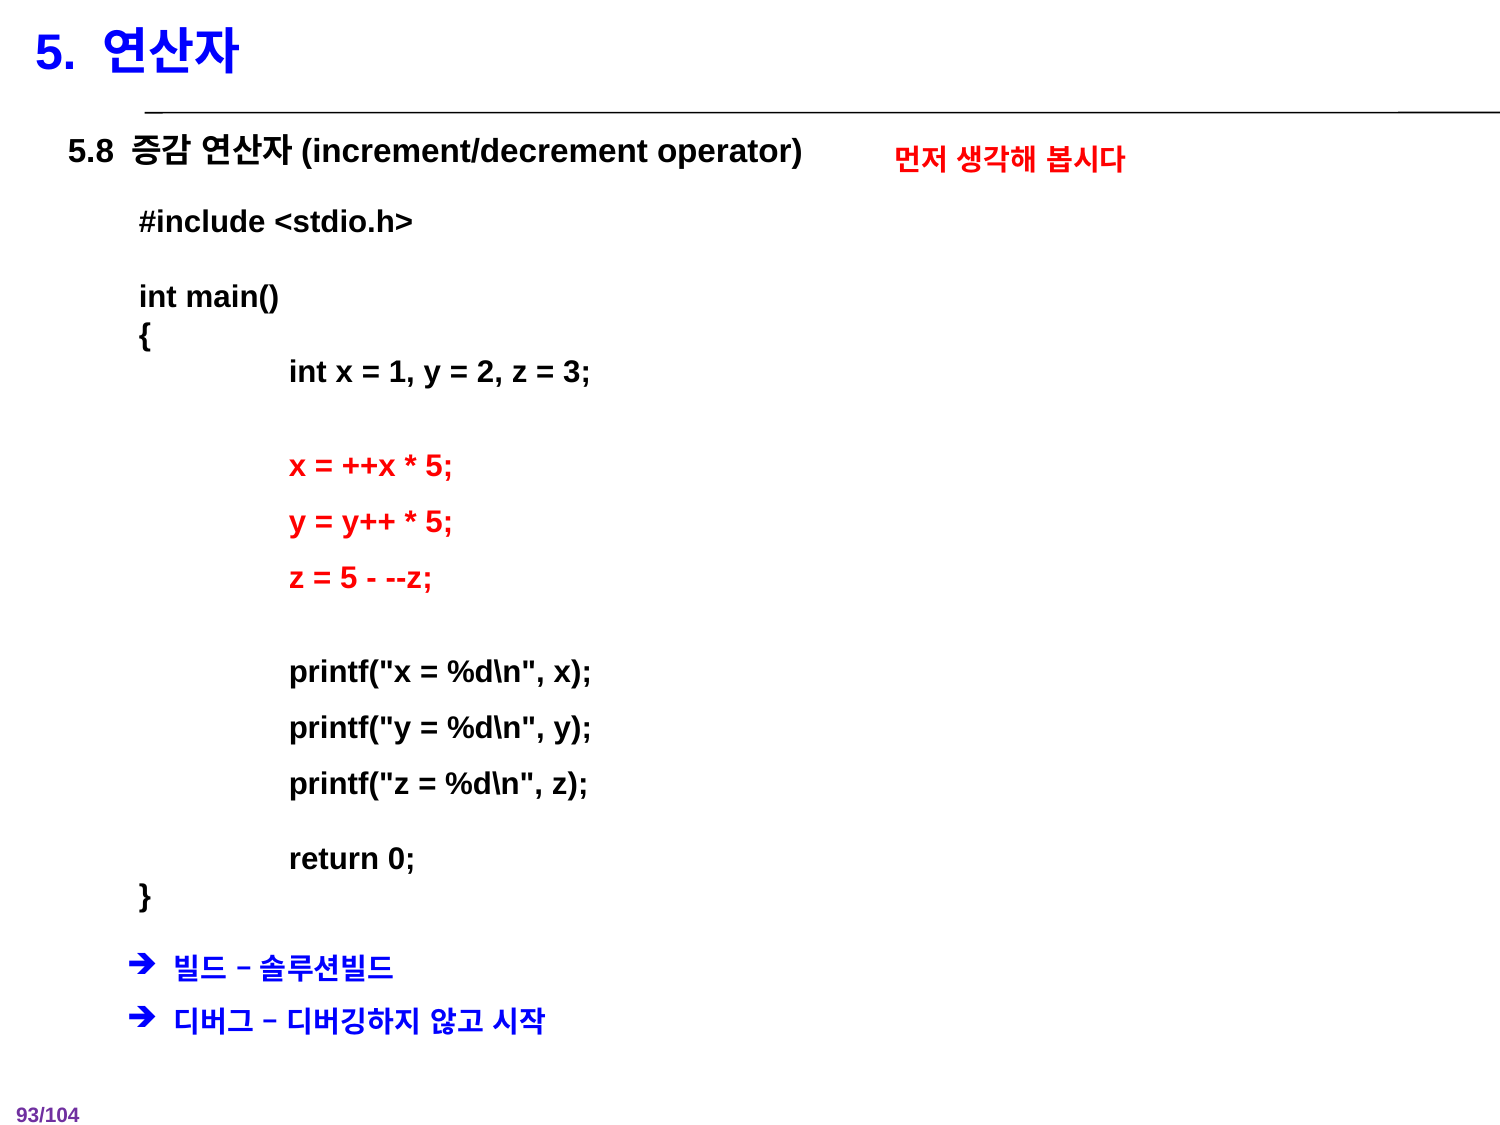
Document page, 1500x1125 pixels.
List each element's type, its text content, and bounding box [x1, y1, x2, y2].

text_box 5.8 증감 연산자(increment/decrement operator) [53, 102, 1400, 177]
text_box 5. 연산자 [20, 12, 1412, 88]
text_box #include <stdio.h> int main() { int x = 1, y = 2, z = 3; x = ++x * 5; y = y++ * 5; z = 5 - --z; printf("x = %d\n", x); printf("y = %d\n", y); printf("z = %d\n", z); return 0; } [123, 194, 1211, 921]
text_box 먼저 생각해 봅시다 [879, 116, 1199, 184]
text_box 빌드 – 솔루션빌드 디버그 – 디버깅하지 않고 시작 [112, 925, 647, 1046]
